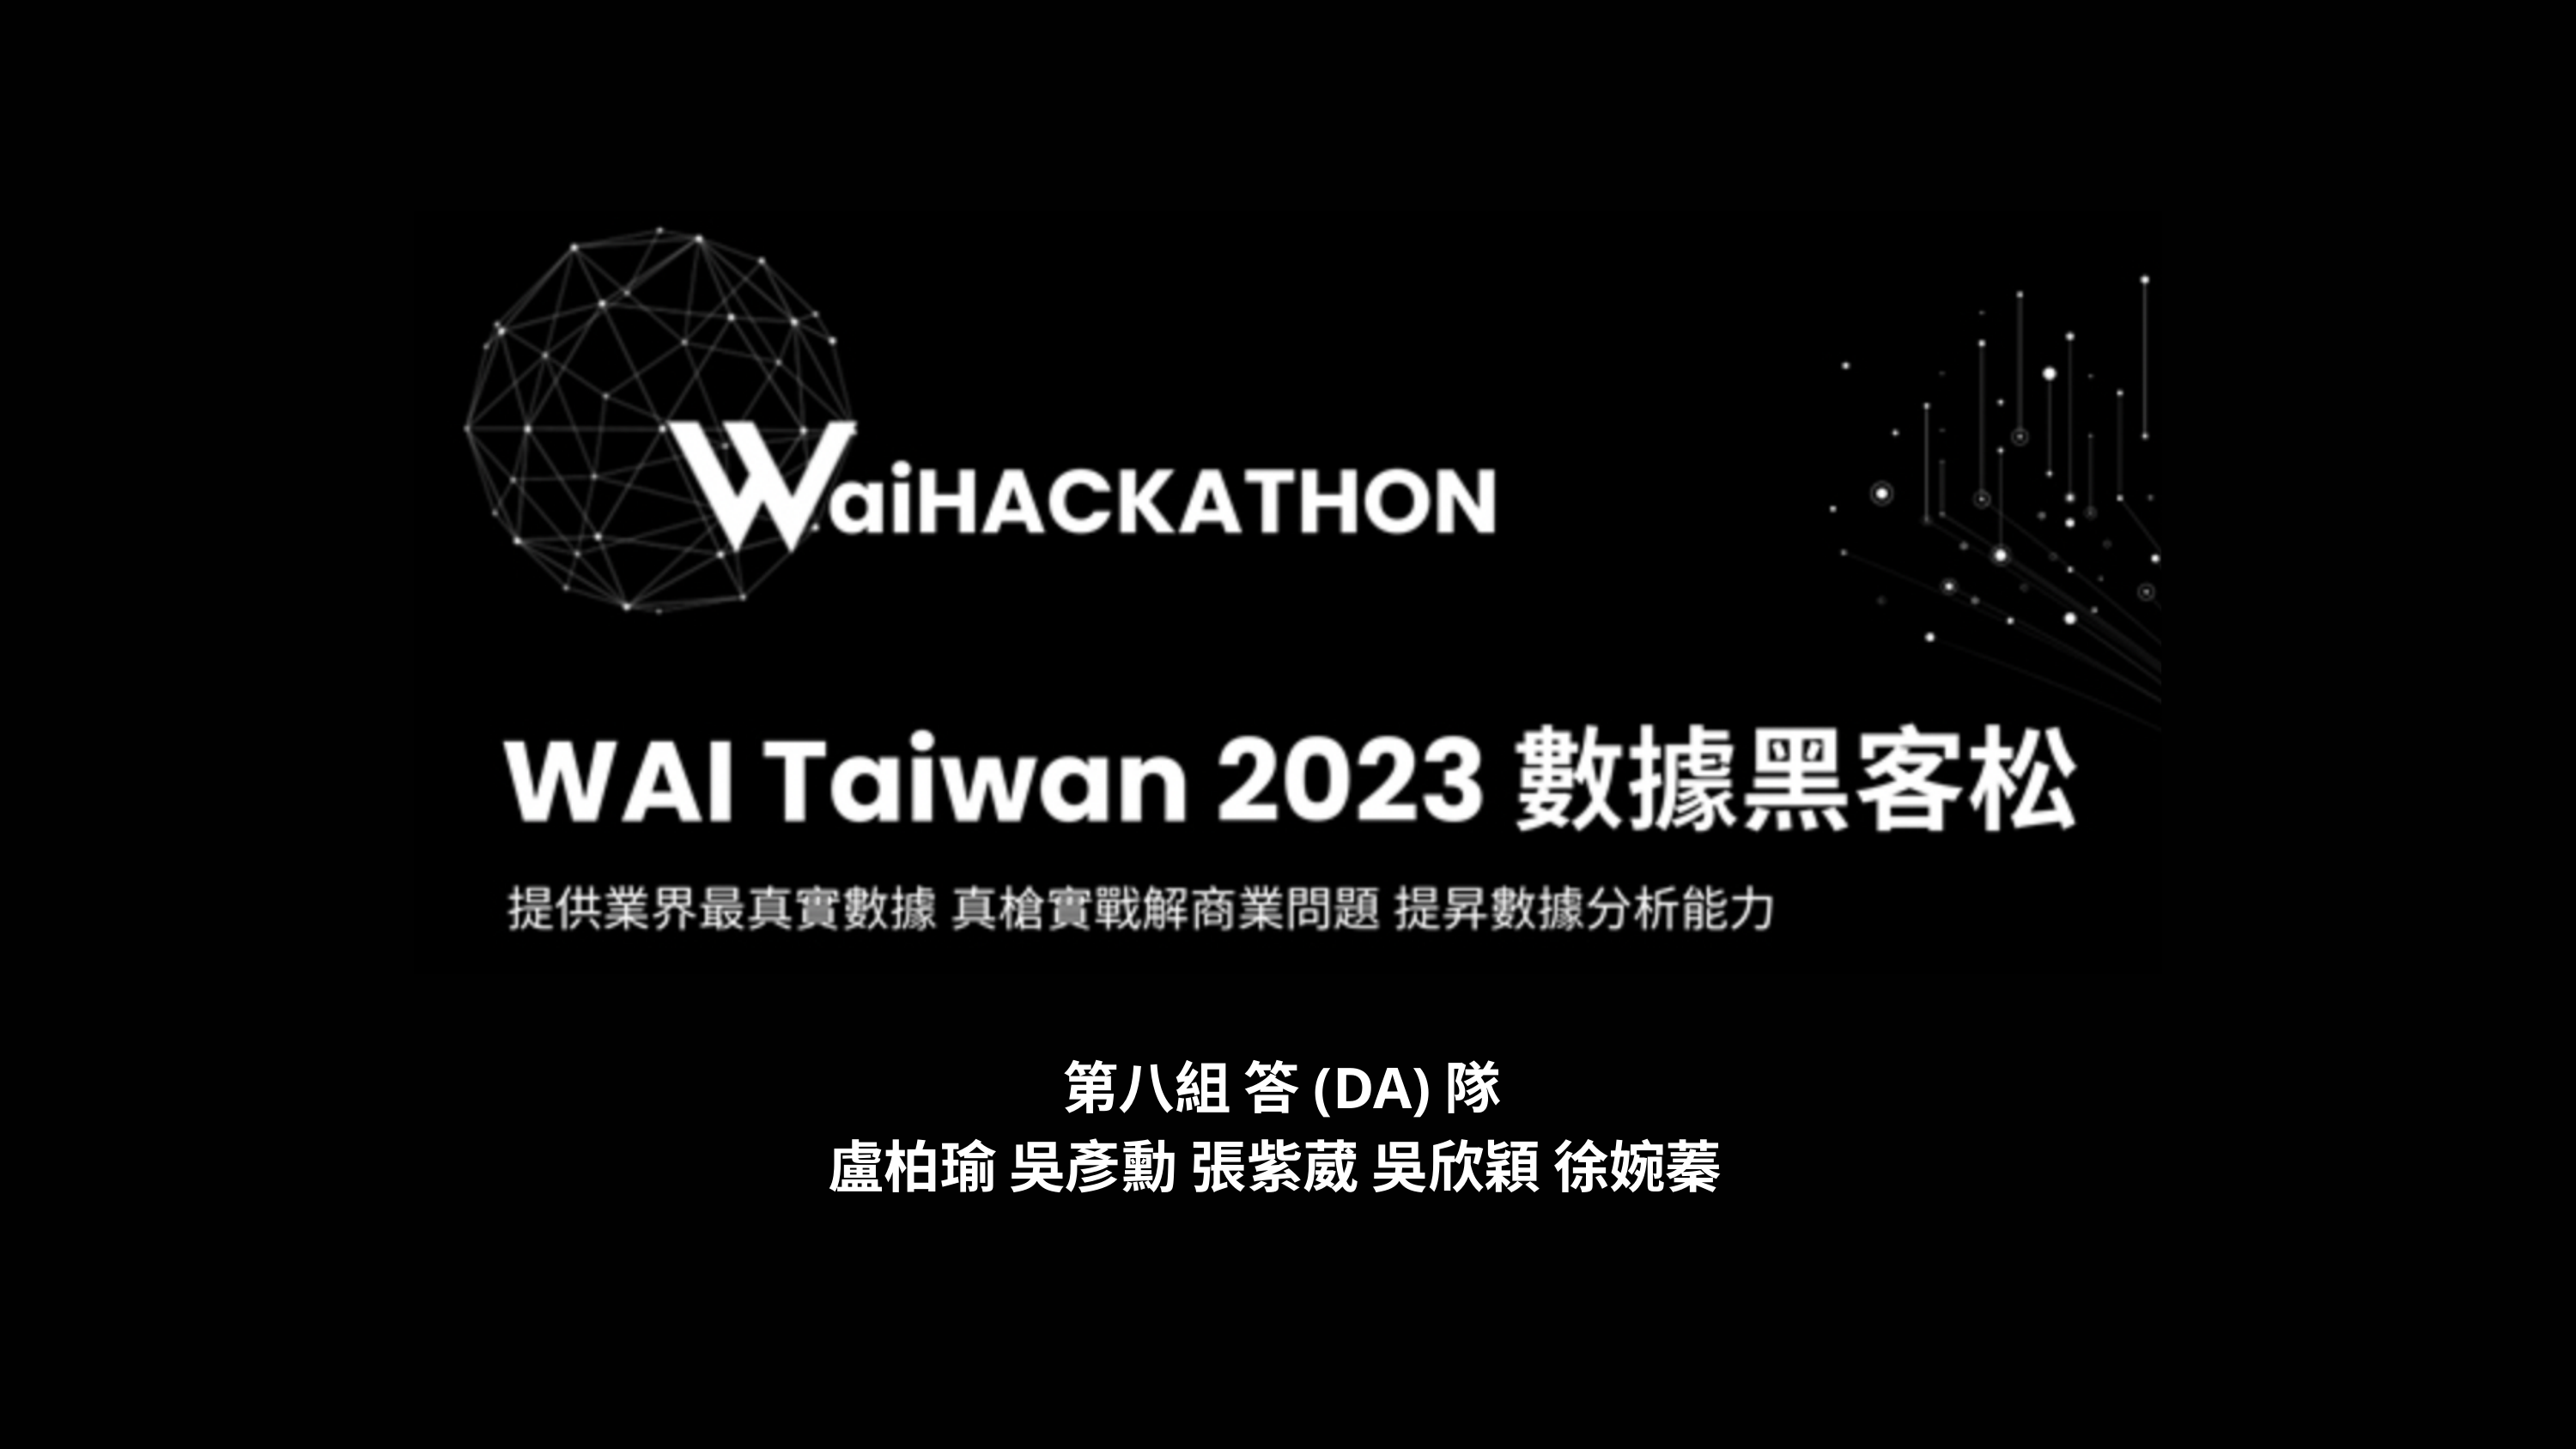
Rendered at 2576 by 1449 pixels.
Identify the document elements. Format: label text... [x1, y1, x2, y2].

text_box [414, 211, 2162, 975]
text_box 第八組 答(DA)隊 盧柏瑜 吳彥勳 張紫葳 吳欣穎 徐婉蓁 [760, 1041, 1815, 1278]
